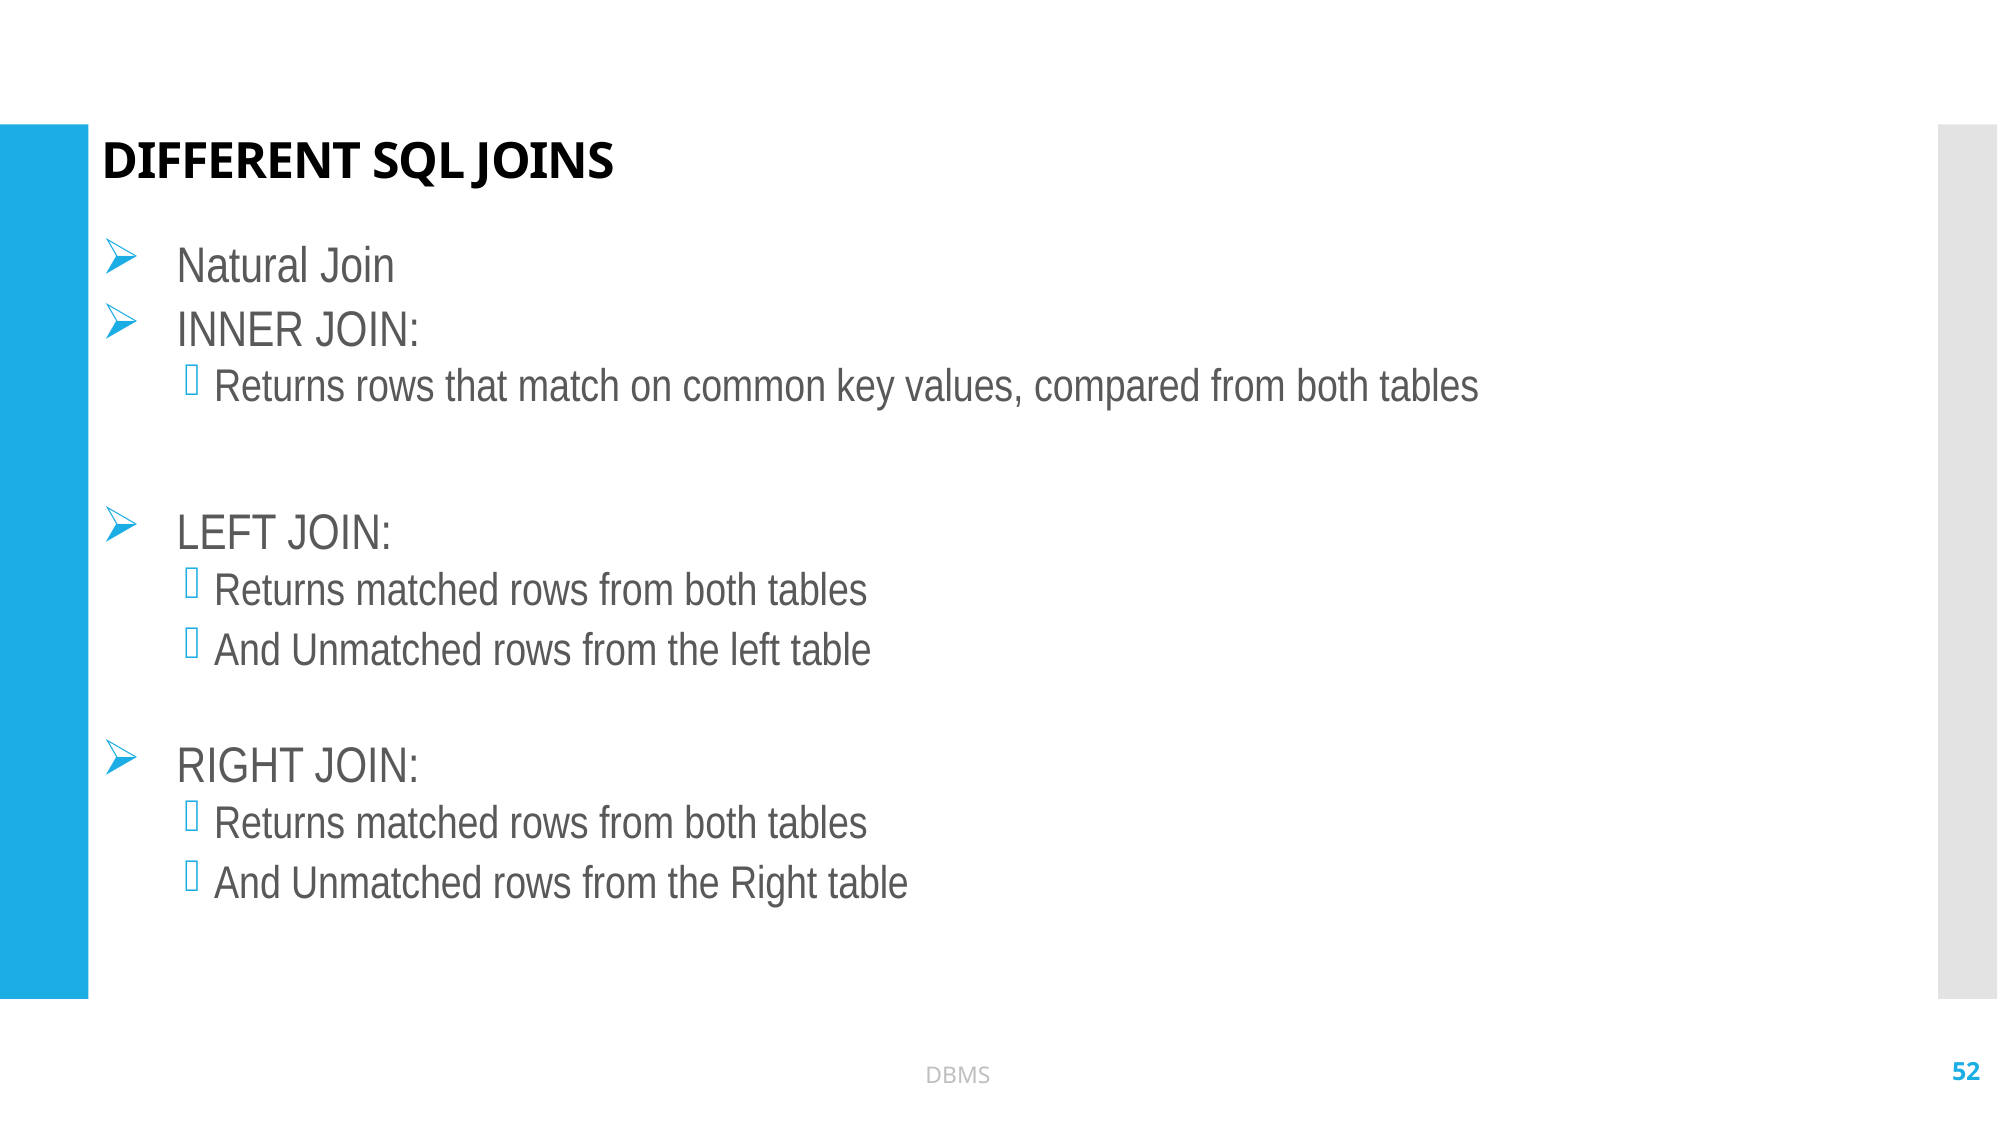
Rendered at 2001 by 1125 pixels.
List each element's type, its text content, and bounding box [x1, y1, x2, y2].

footer DBMS [473, 1046, 1443, 1107]
title DIFFERENT SQL JOINS [86, 128, 1653, 189]
slide_number 52 [1744, 1042, 1996, 1103]
list Natural Join INNER JOIN: Returns rows that match on common key values, compared from both tables LEFT JOIN: Returns matched rows from both tables And Unmatched rows from the left table RIGHT JOIN: Returns matched rows from both tables And Unmatched rows from the Right table [86, 231, 1830, 1036]
